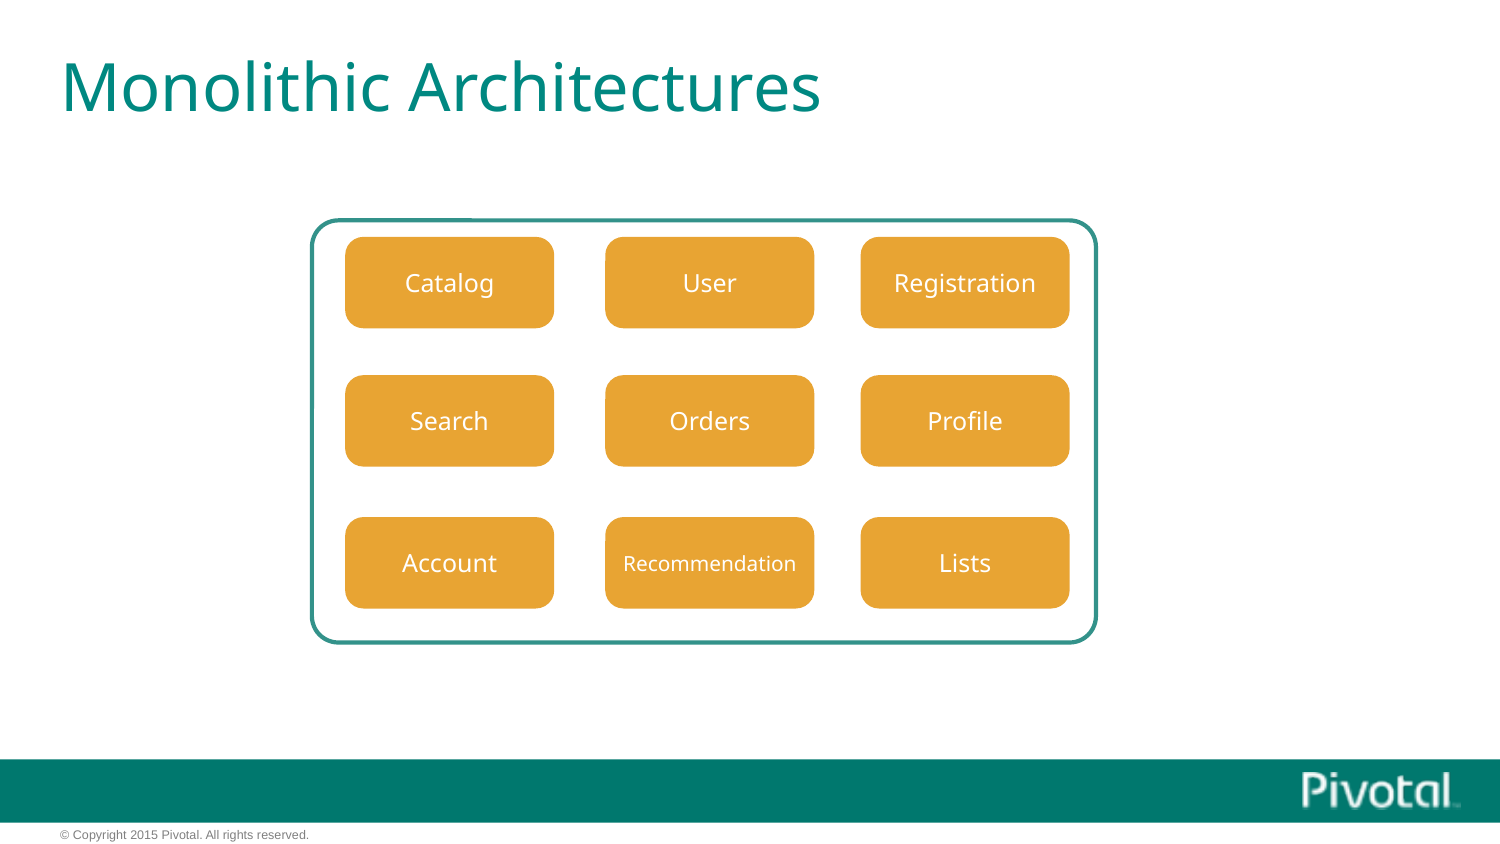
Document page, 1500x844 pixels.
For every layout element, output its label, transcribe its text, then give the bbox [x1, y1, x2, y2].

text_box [311, 220, 1097, 643]
title Monolithic Architectures [59, 52, 1441, 157]
picture [1302, 772, 1461, 810]
